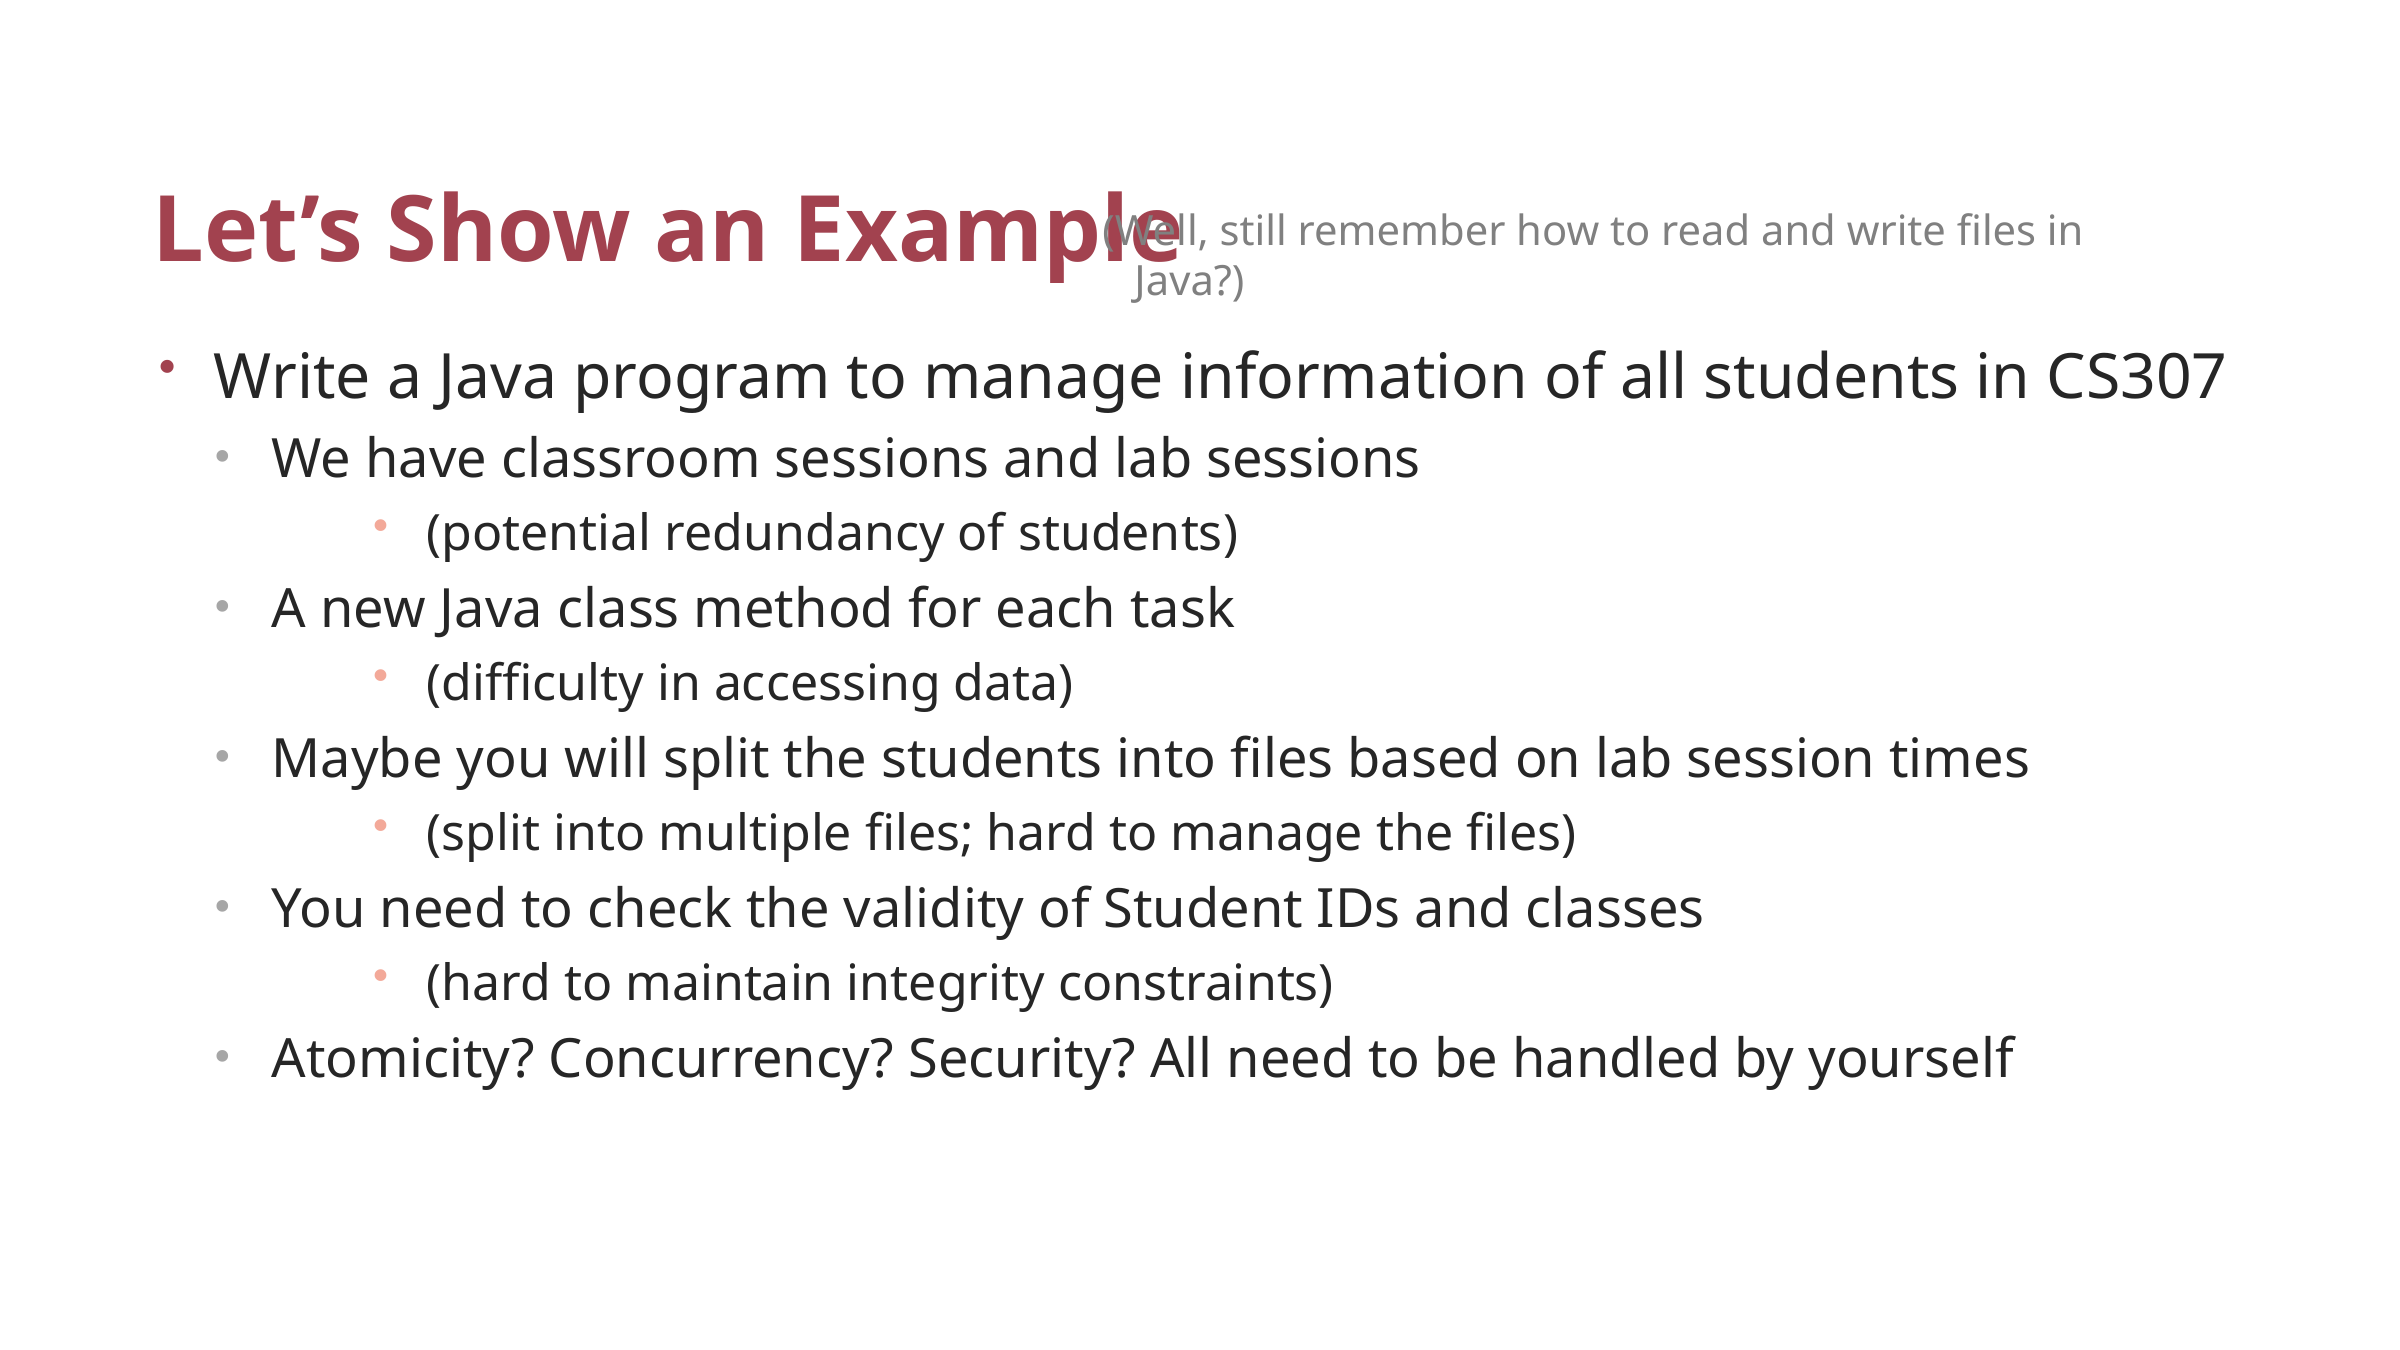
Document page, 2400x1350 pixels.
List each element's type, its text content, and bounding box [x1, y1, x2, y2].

title Let’s Show an Example [137, 54, 2263, 288]
list Write a Java program to manage information of all students in CS307 We have classroom sessions and lab sessions (potential redundancy of students) A new Java class method for each task (difficulty in accessing data) Maybe you will split the students into files based on lab session times (split into multiple files; hard to manage the files) You need to check the validity of Student IDs and classes (hard to maintain integrity constraints) Atomicity? Concurrency? Security? All need to be handled by yourself [137, 324, 2263, 1200]
text_box (Well, still remember how to read and write files in Java?) [1012, 196, 2213, 311]
